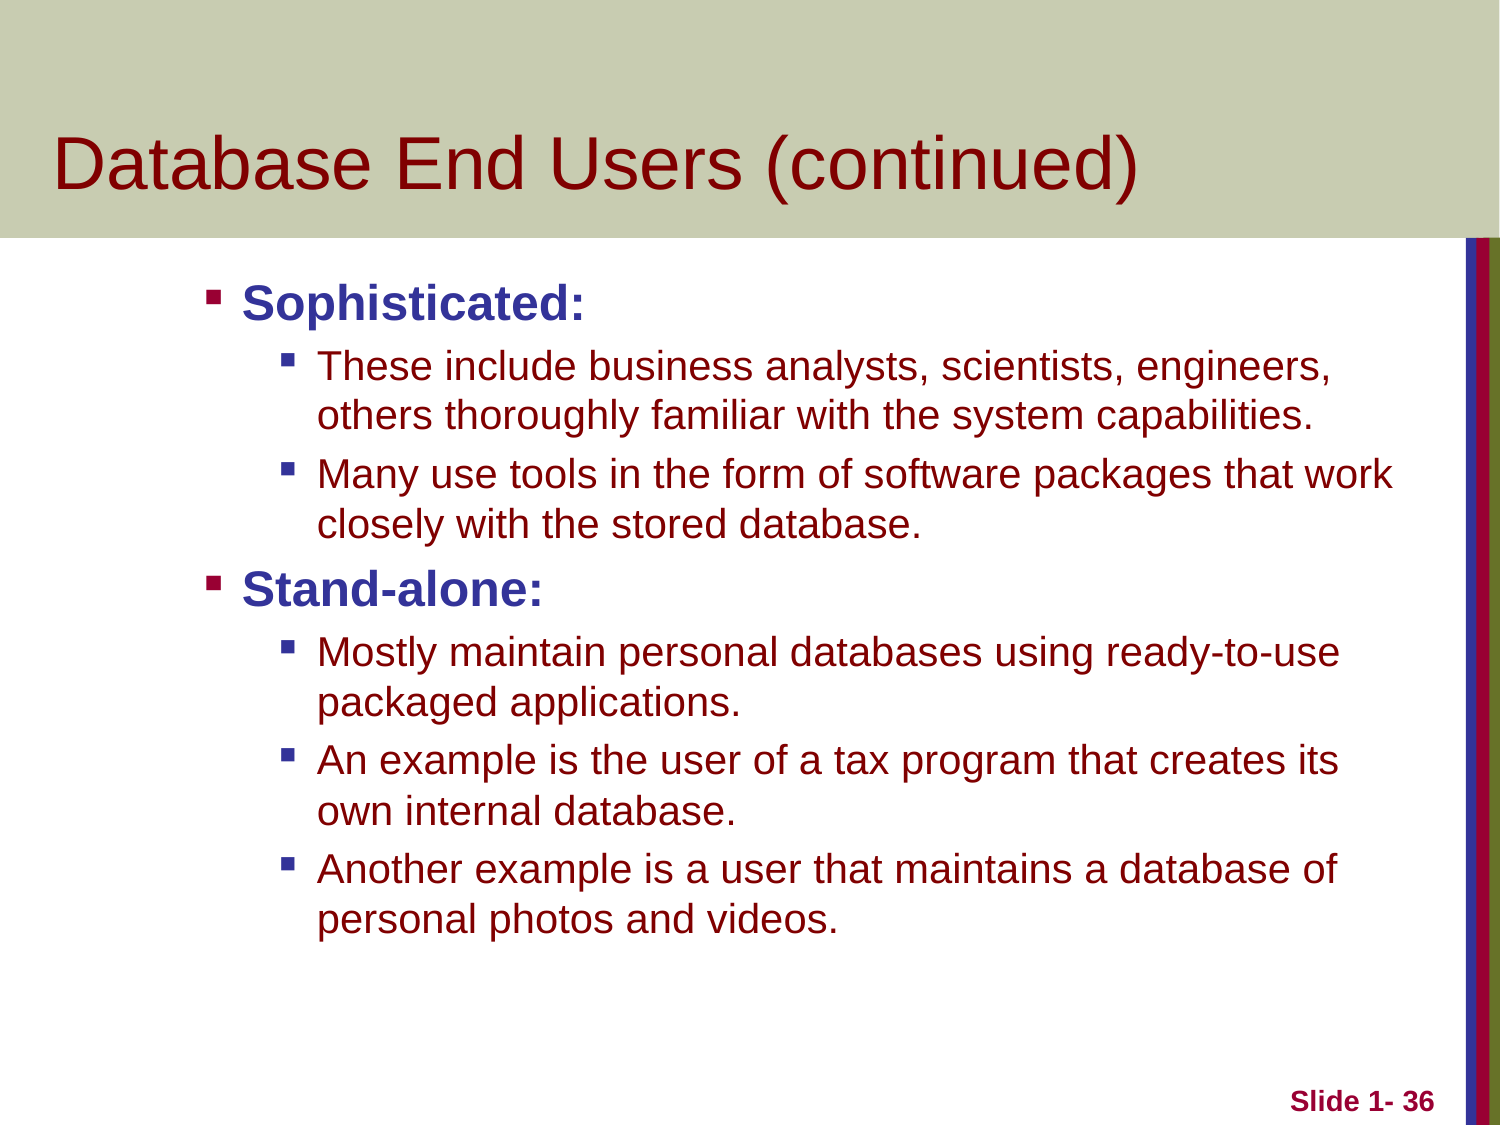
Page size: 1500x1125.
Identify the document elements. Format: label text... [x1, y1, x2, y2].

title Database End Users (continued) [37, 49, 1317, 213]
list Sophisticated: These include business analysts, scientists, engineers, others thoroughly familiar with the system capabilities. Many use tools in the form of software packages that work closely with the stored database. Stand-alone: Mostly maintain personal databases using ready-to-use packaged applications. An example is the user of a tax program that creates its own internal database. Another example is a user that maintains a database of personal photos and videos. [39, 262, 1401, 1013]
slide_number Slide 1- 36 [1137, 1049, 1451, 1125]
